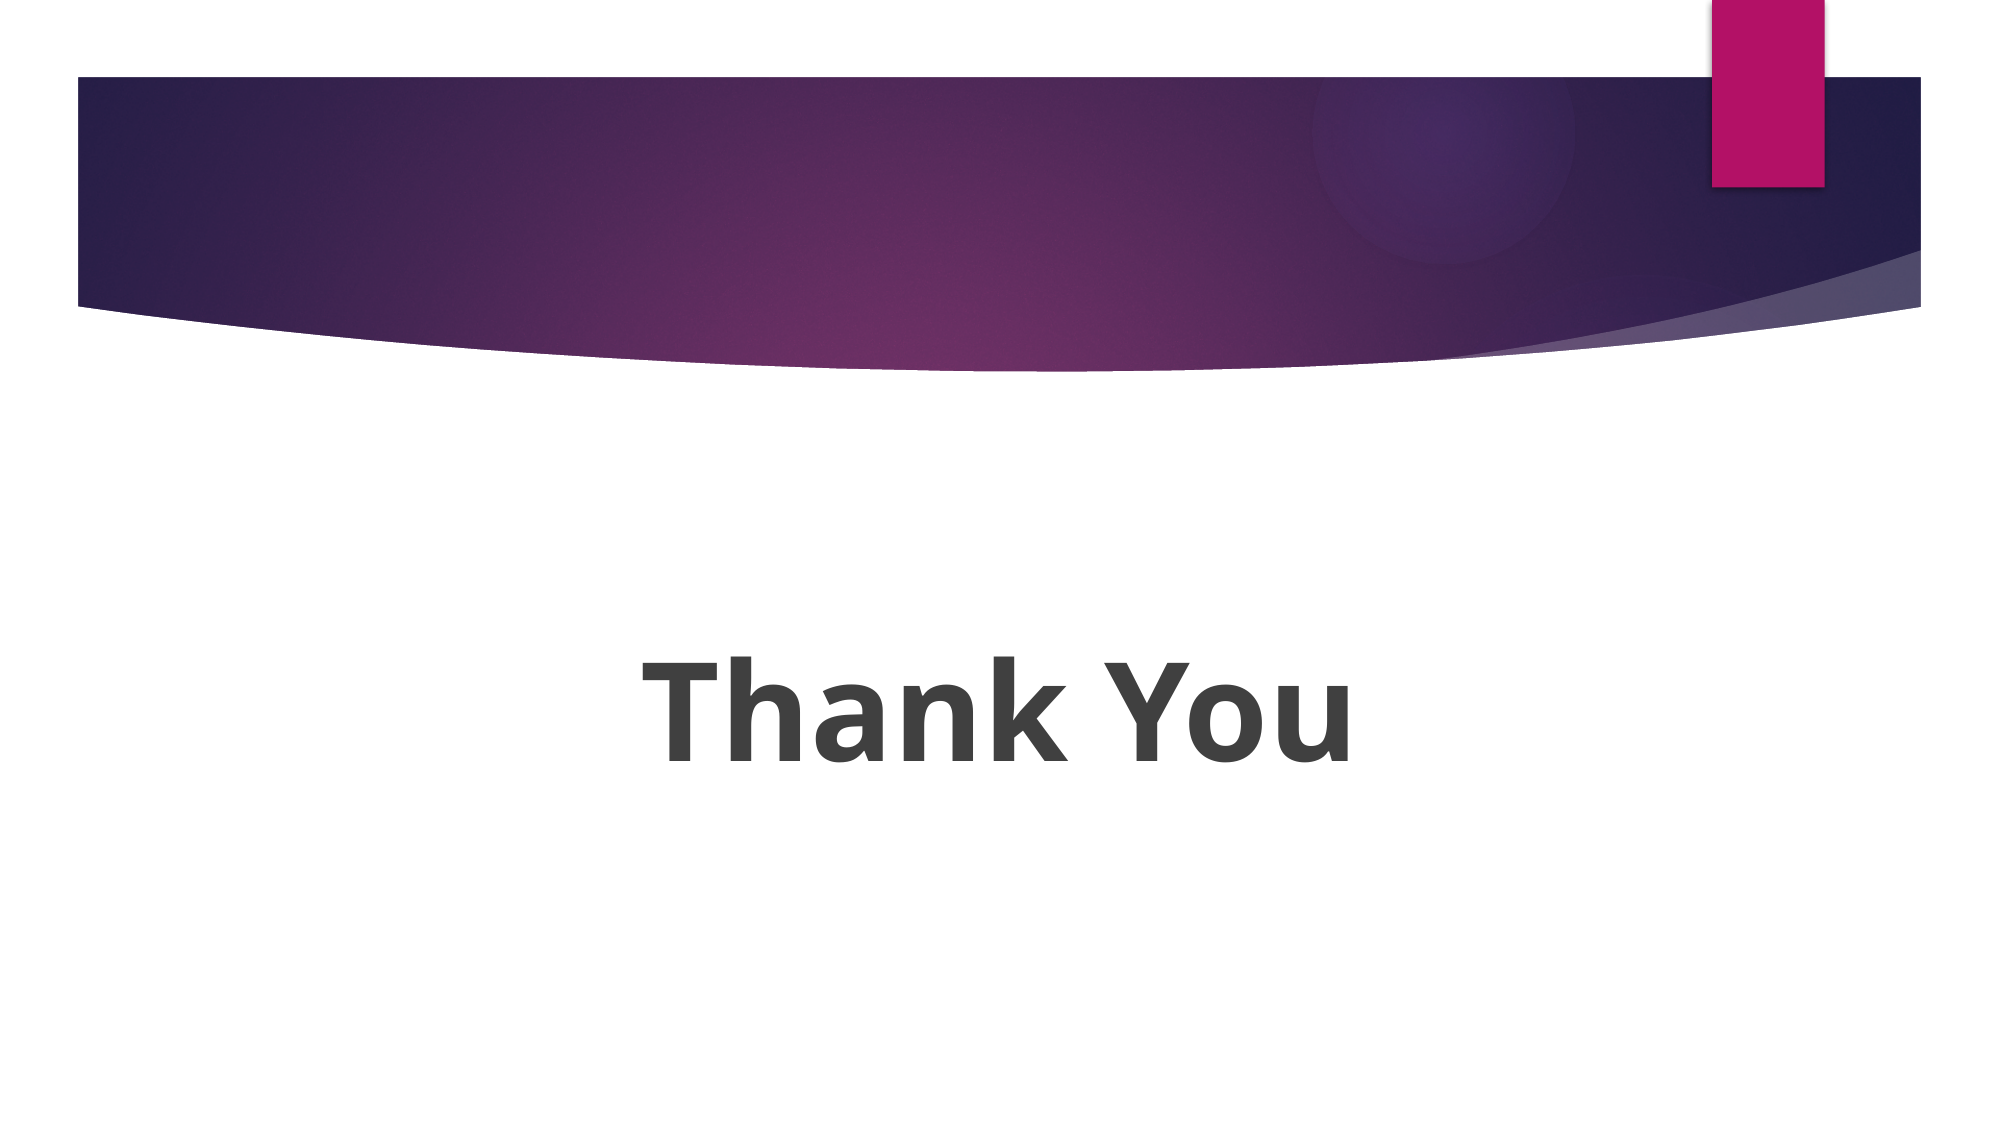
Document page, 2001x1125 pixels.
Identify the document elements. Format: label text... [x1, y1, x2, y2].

list Thank You [276, 431, 1724, 992]
